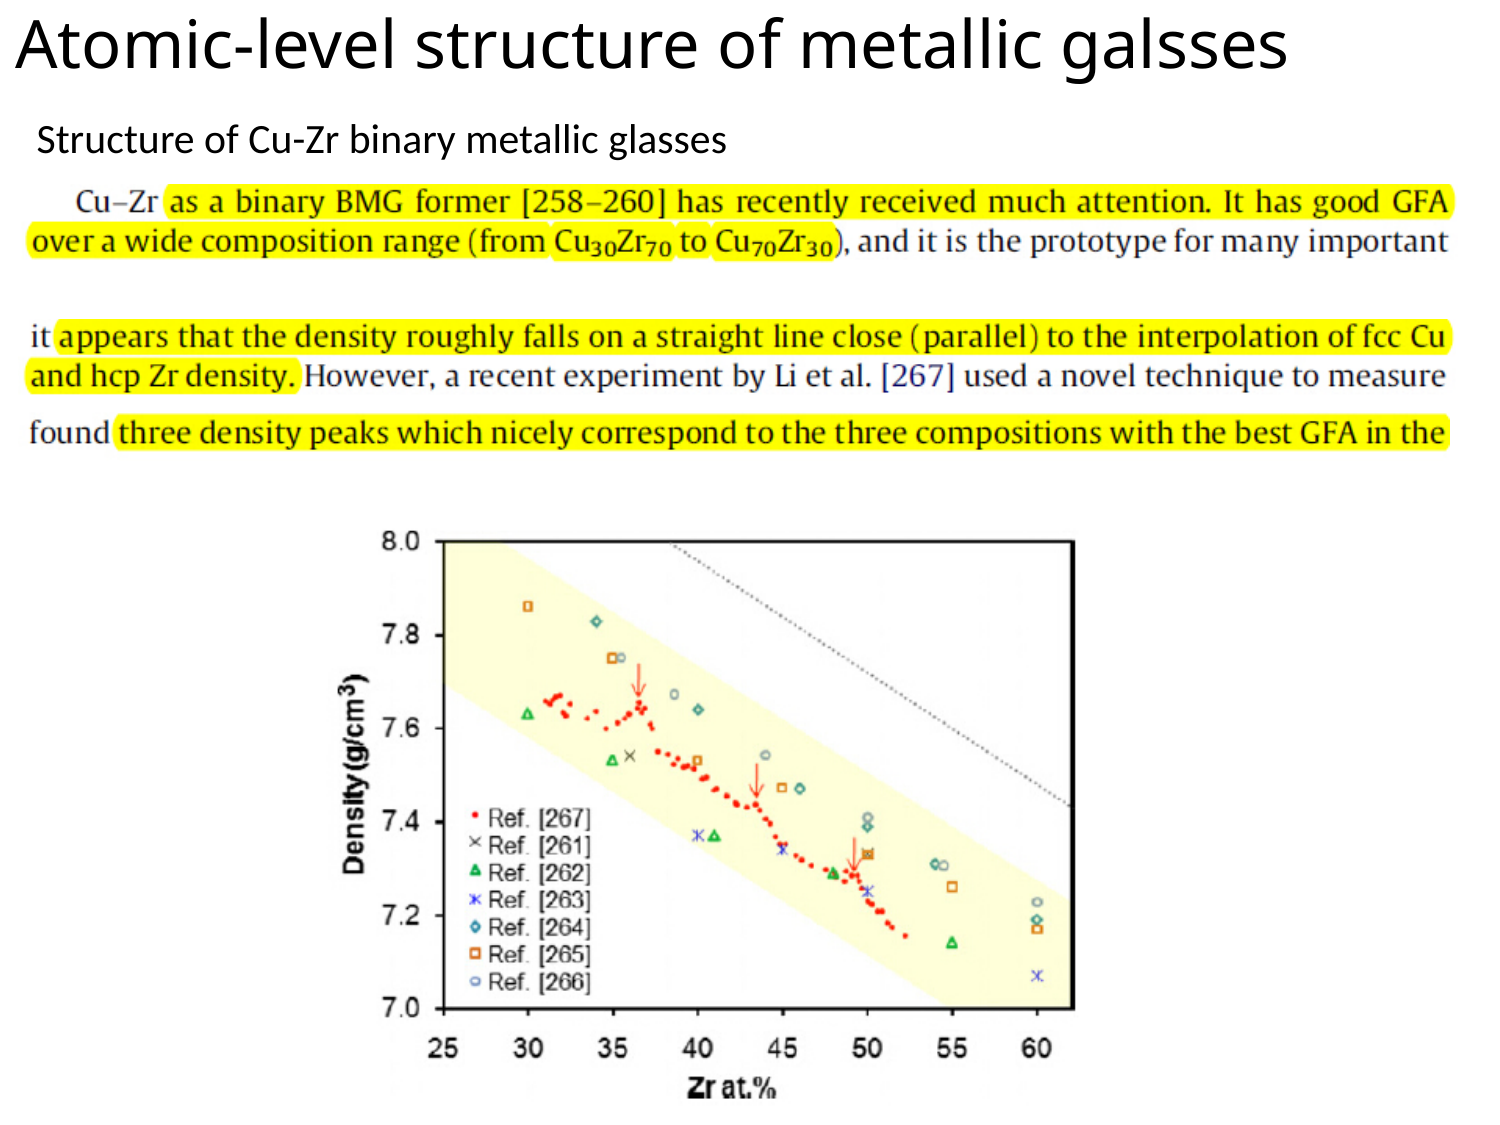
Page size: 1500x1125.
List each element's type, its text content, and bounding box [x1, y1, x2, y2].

picture [21, 184, 1458, 263]
text_box Structure of Cu-Zr binary metallic glasses [21, 104, 899, 170]
title Atomic-level structure of metallic galsses [0, 0, 1500, 90]
picture [17, 319, 1462, 396]
picture [17, 411, 1450, 461]
picture [277, 492, 1149, 1125]
